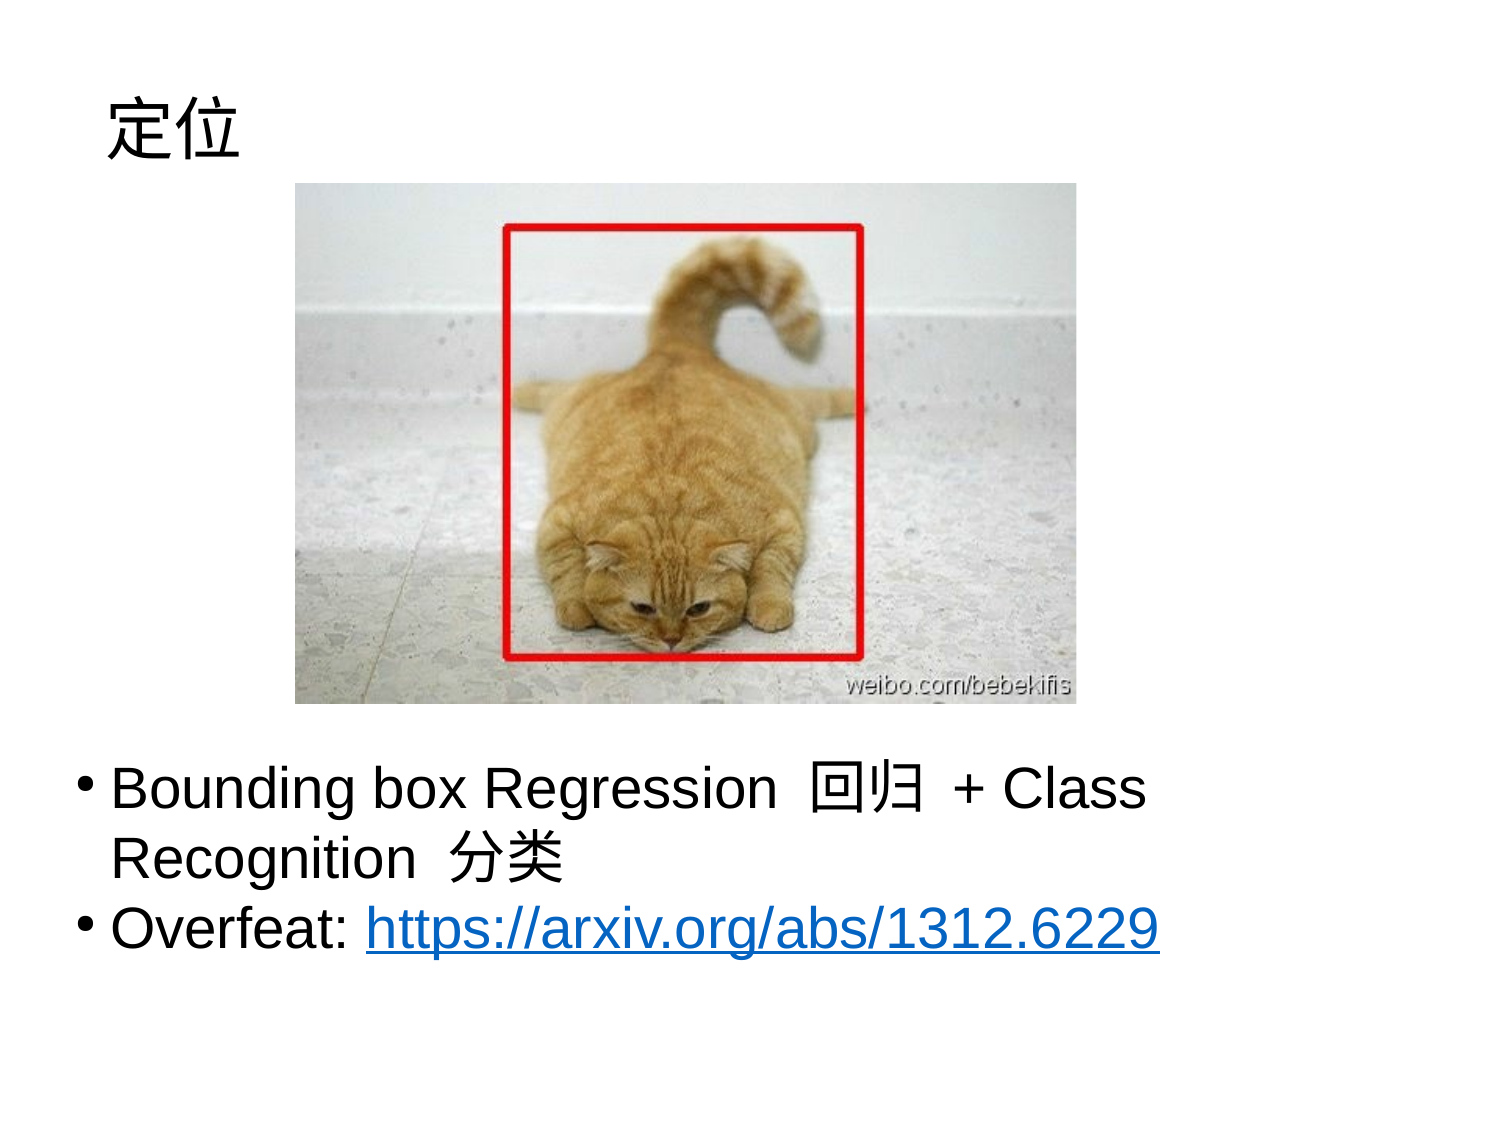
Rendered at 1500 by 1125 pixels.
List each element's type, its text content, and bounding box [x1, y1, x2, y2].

text_box Bounding box Regression 回归 + Class Recognition 分类 Overfeat: https://arxiv.org/abs/1312.6229 [72, 749, 1238, 960]
text_box [295, 183, 1077, 704]
title 定位 [103, 32, 1397, 221]
